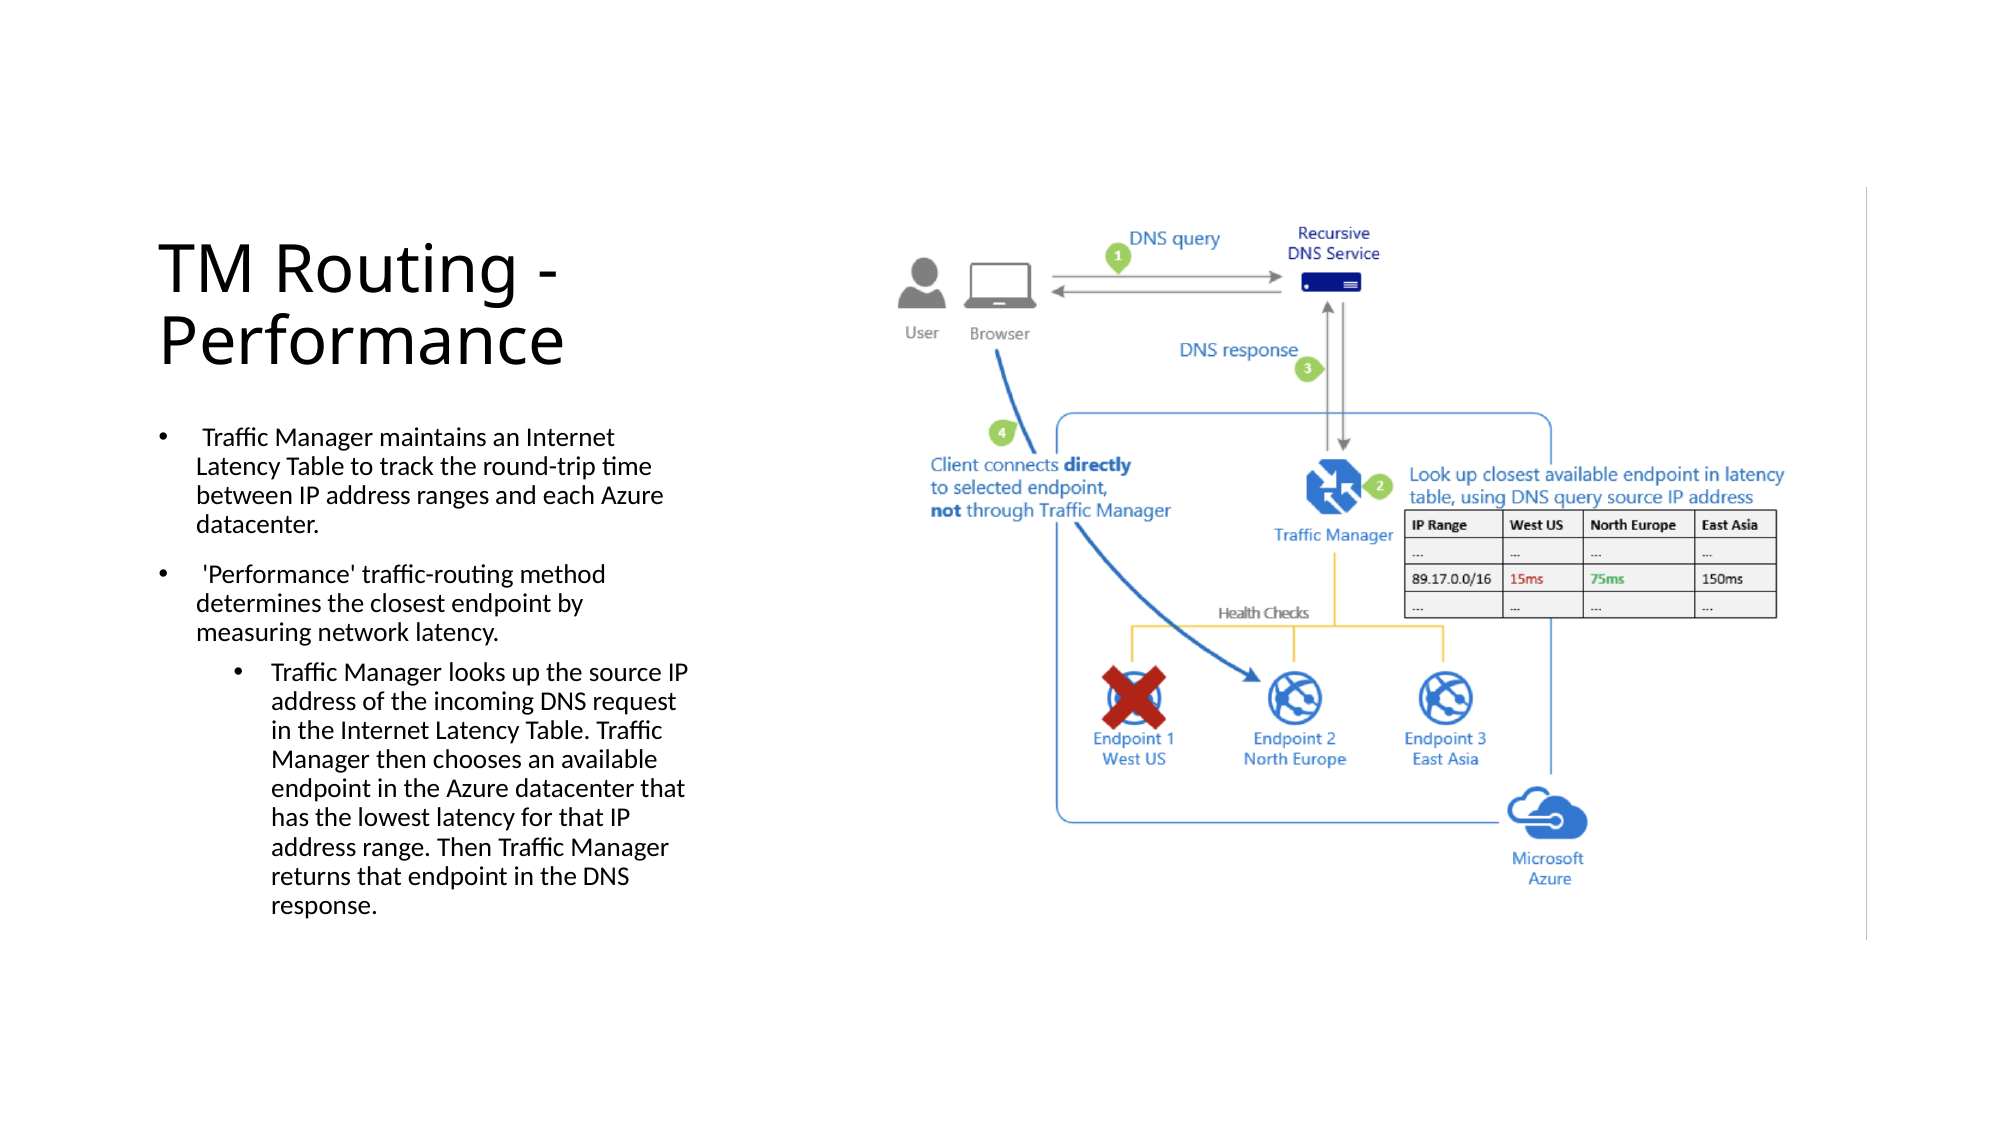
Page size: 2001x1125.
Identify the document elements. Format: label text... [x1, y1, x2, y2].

picture [818, 187, 1867, 940]
list Traffic Manager maintains an Internet Latency Table to track the round-trip time between IP address ranges and each Azure datacenter. 'Performance' traffic-routing method determines the closest endpoint by measuring network latency. Traffic Manager looks up the source IP address of the incoming DNS request in the Internet Latency Table. Traffic Manager then chooses an available endpoint in the Azure datacenter that has the lowest latency for that IP address range. Then Traffic Manager returns that endpoint in the DNS response. [143, 415, 711, 982]
title TM Routing - Performance [143, 121, 711, 387]
